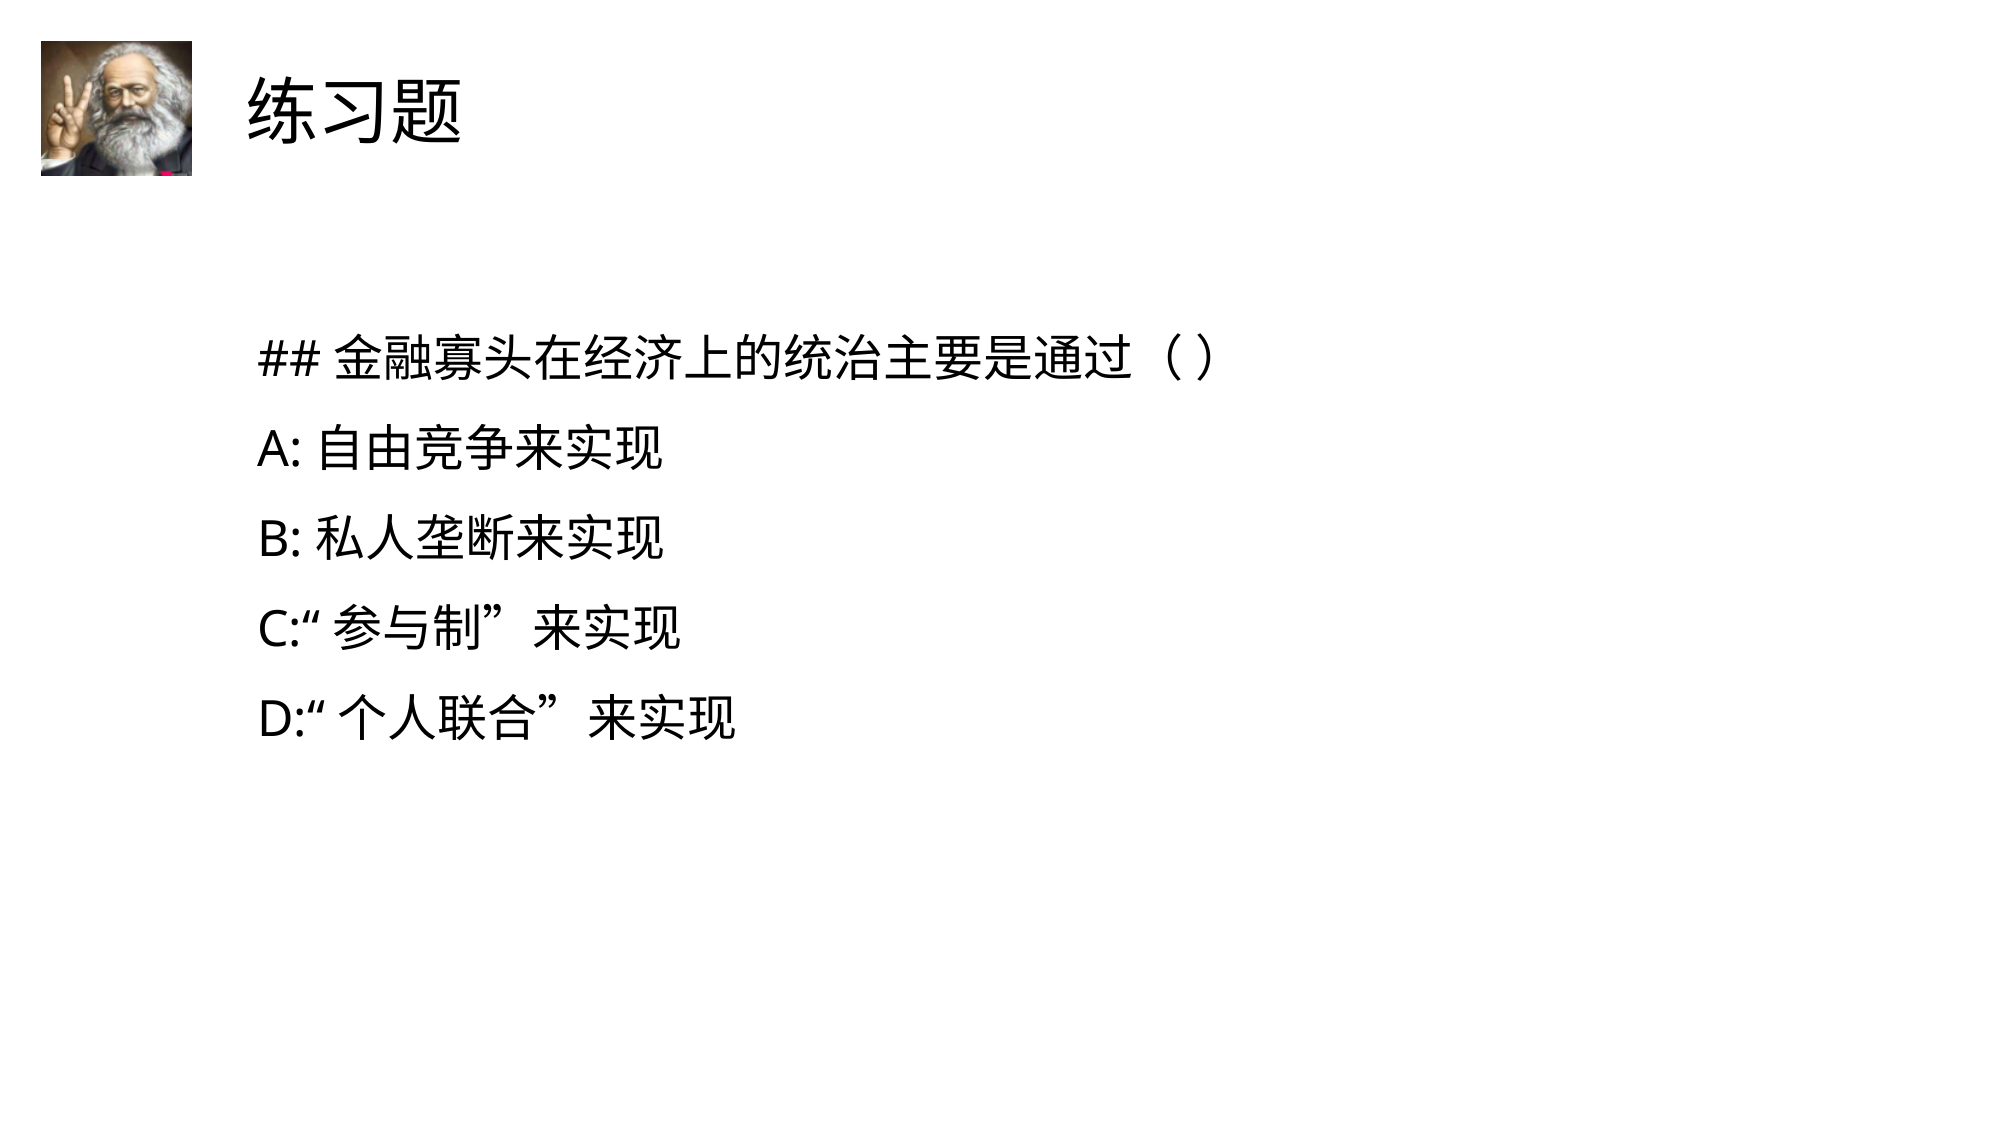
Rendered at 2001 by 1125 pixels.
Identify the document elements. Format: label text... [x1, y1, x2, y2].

text_box ##金融寡头在经济上的统治主要是通过（ ） A:自由竞争来实现 B:私人垄断来实现 C:“参与制”来实现 D:“个人联合”来实现 [242, 289, 1897, 755]
picture [41, 41, 192, 176]
